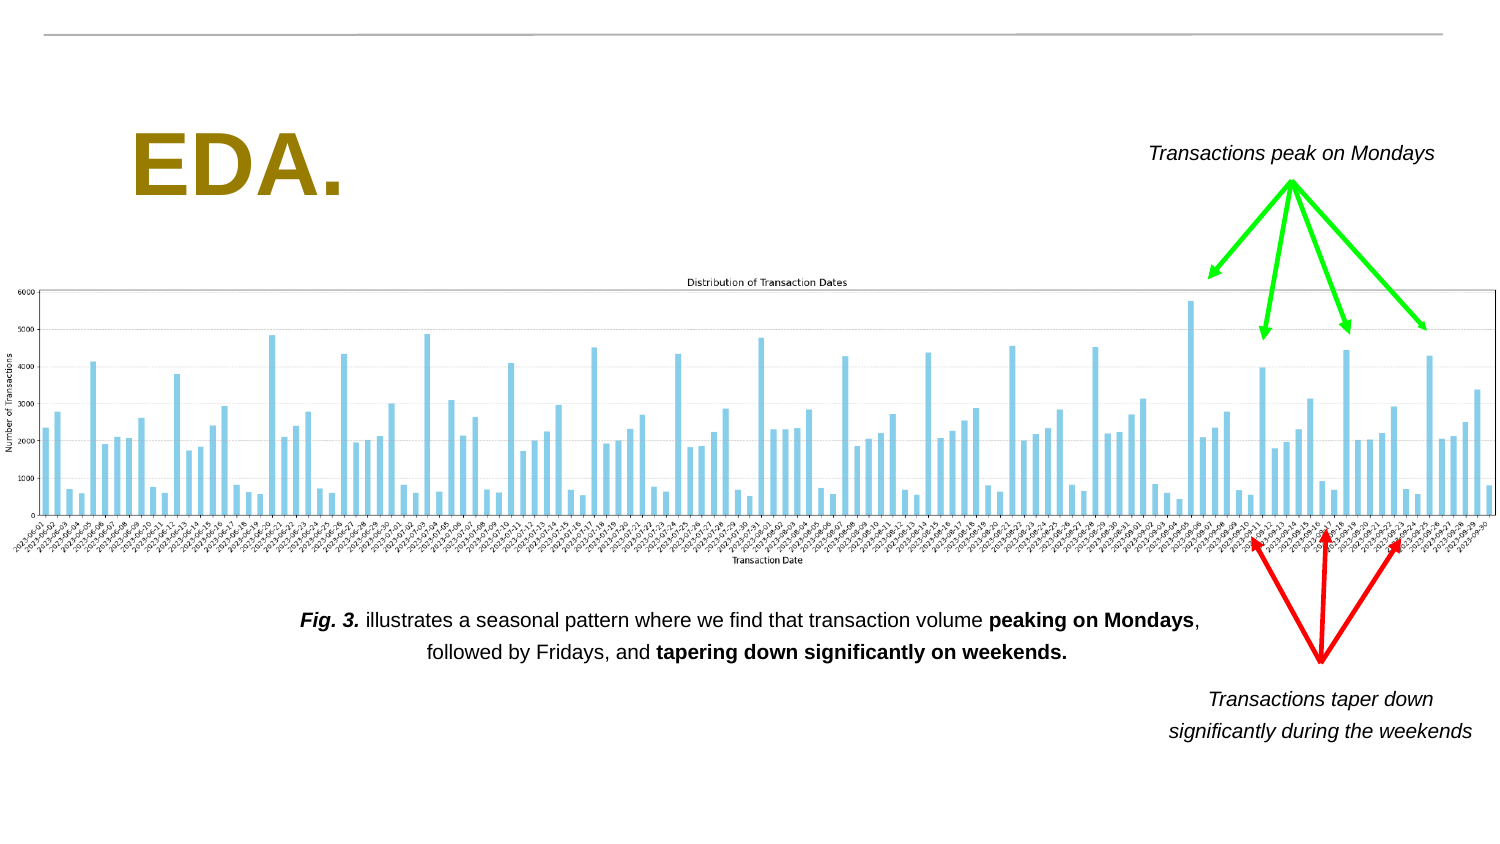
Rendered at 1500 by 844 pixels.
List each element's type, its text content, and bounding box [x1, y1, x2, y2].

text_box EDA. [127, 122, 836, 226]
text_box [1291, 180, 1428, 331]
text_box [1250, 535, 1315, 664]
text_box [1320, 528, 1327, 537]
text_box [1320, 537, 1402, 664]
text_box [1262, 180, 1289, 341]
picture [0, 273, 1500, 571]
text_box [1207, 180, 1260, 280]
text_box Transactions peak on Mondays [1116, 116, 1468, 181]
text_box Fig. 3. illustrates a seasonal pattern where we find that transaction volume peaking on Mondays, followed by Fridays, and tapering down significantly on weekends. [263, 599, 1237, 664]
text_box Transactions taper down significantly during the weekends [1152, 663, 1490, 758]
